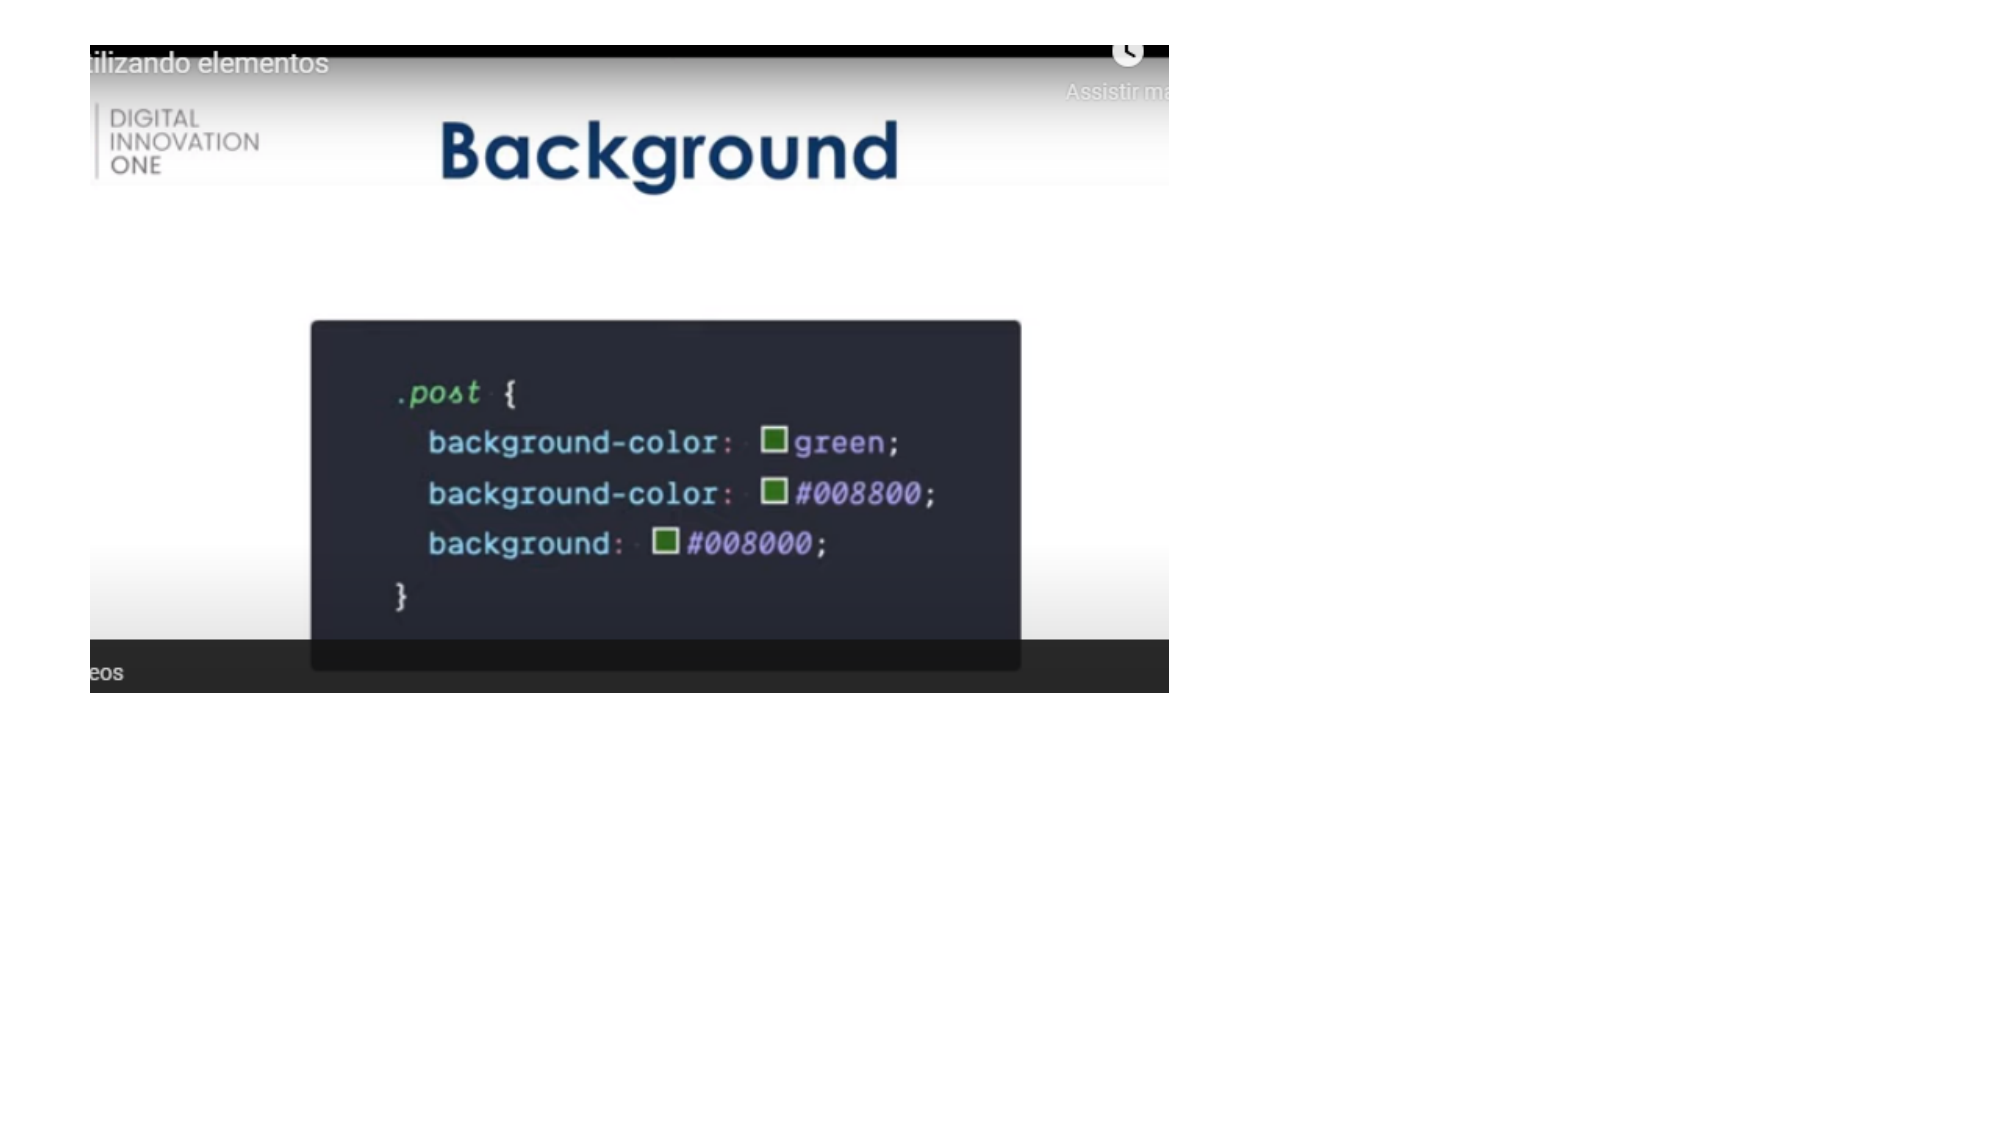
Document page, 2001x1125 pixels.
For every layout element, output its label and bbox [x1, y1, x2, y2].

picture [90, 45, 1169, 693]
